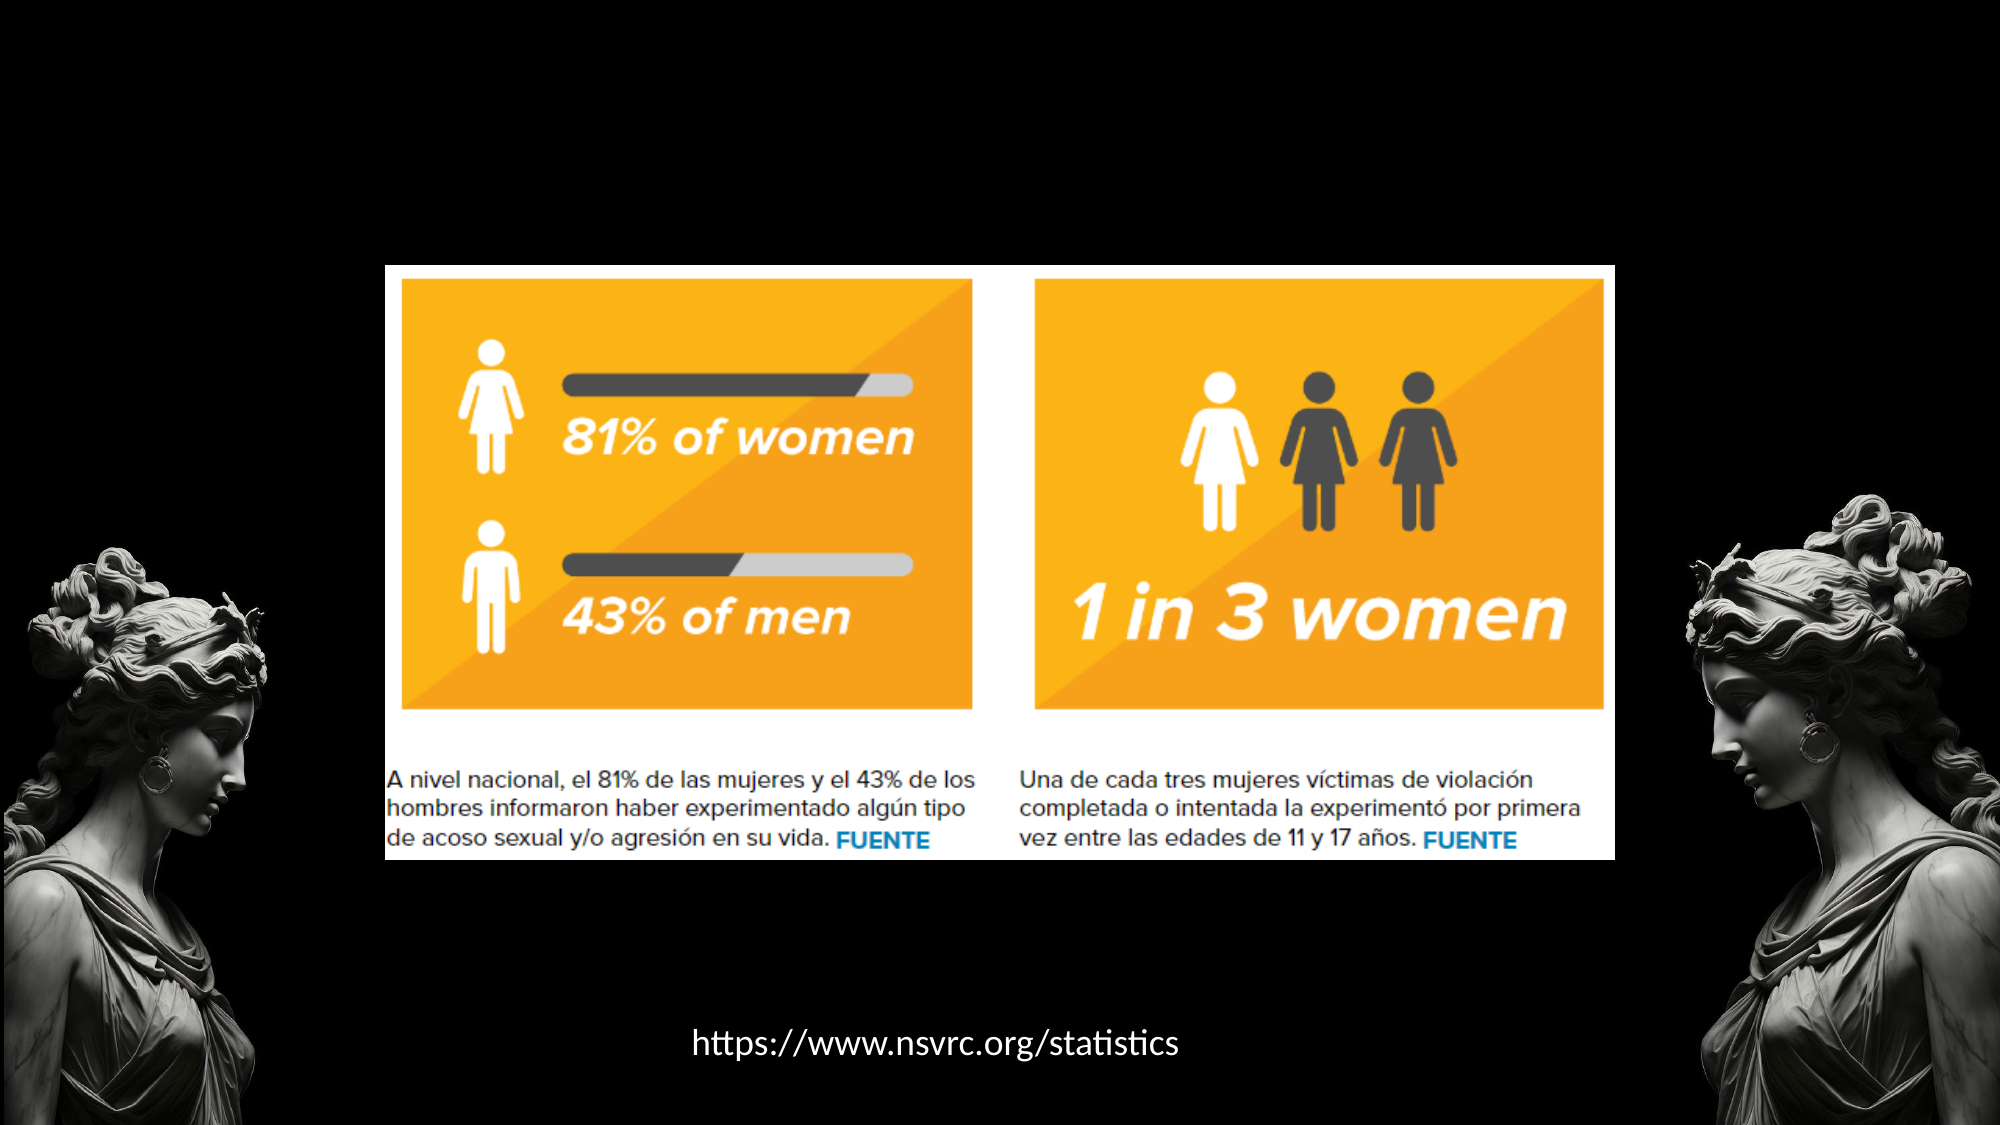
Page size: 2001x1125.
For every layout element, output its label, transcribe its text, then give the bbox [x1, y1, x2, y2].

picture [385, 265, 1615, 860]
picture [4, 527, 313, 1125]
picture [1633, 471, 2000, 1125]
text_box https://www.nsvrc.org/statistics [676, 1010, 1633, 1071]
